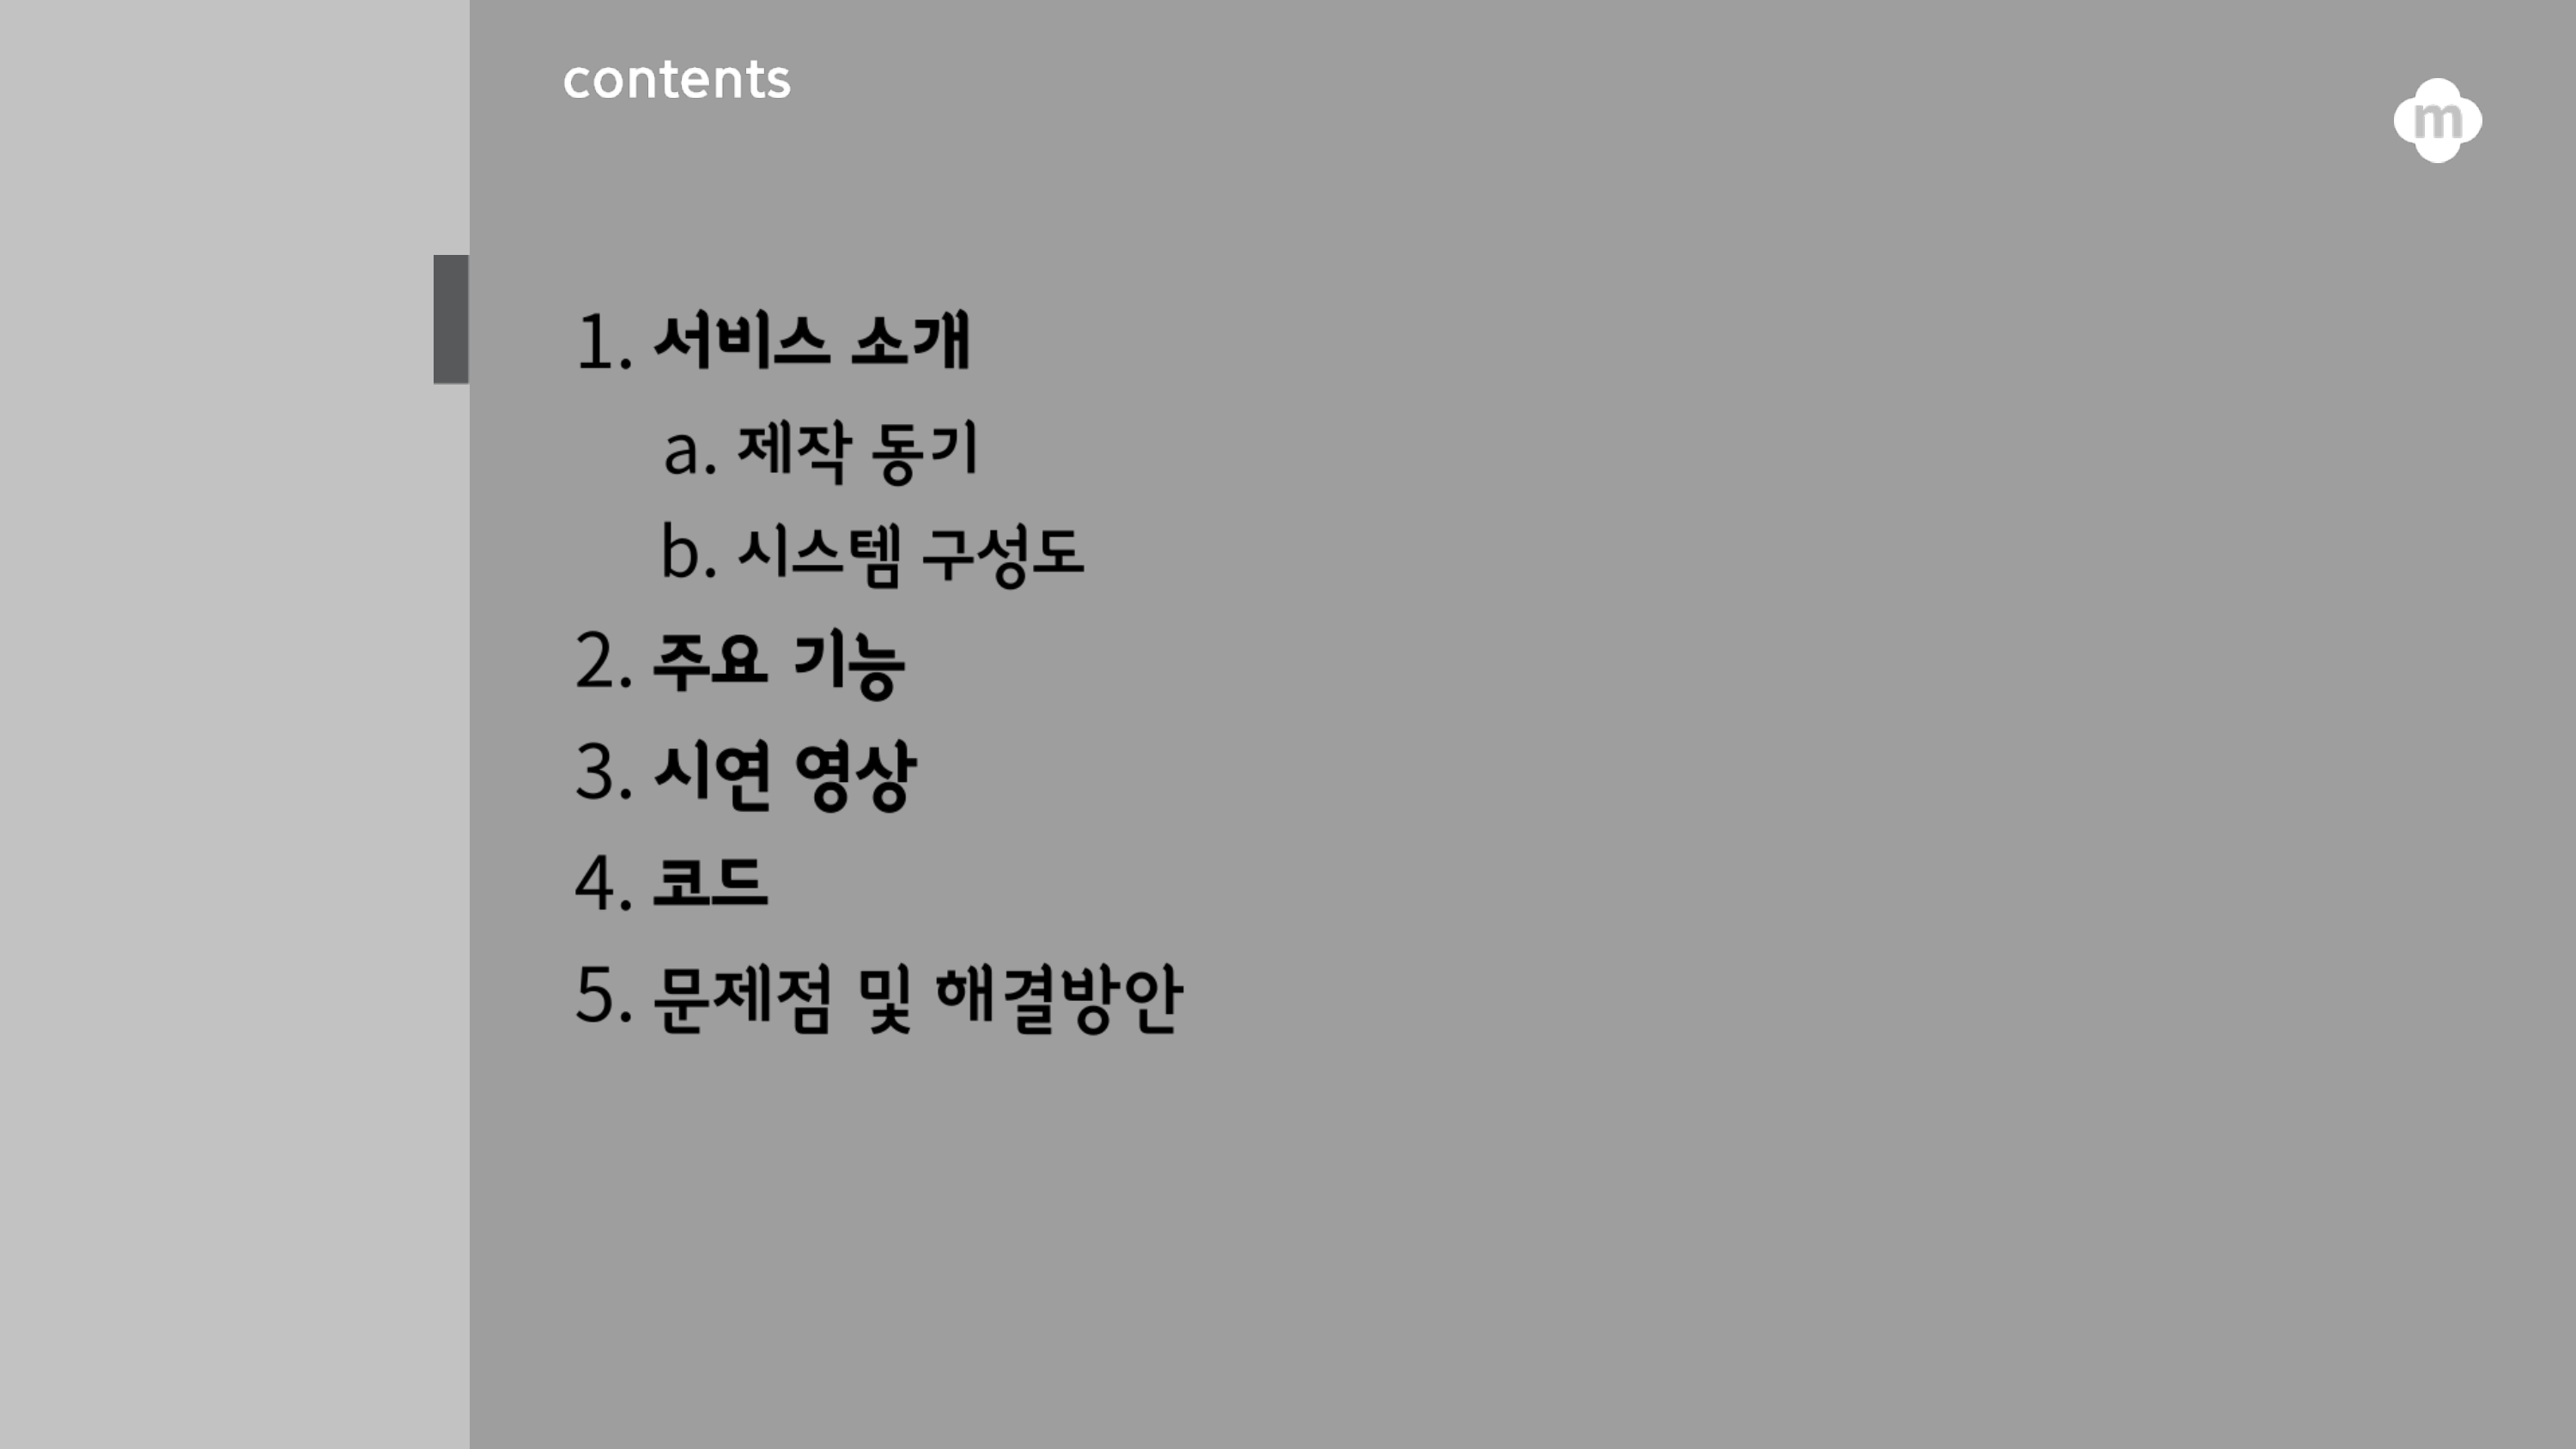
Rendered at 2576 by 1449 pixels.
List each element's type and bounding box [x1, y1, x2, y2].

text_box [2394, 75, 2482, 164]
text_box [0, 0, 470, 1449]
picture [2373, 28, 2535, 220]
picture [532, 4, 1266, 1219]
text_box [434, 255, 471, 385]
